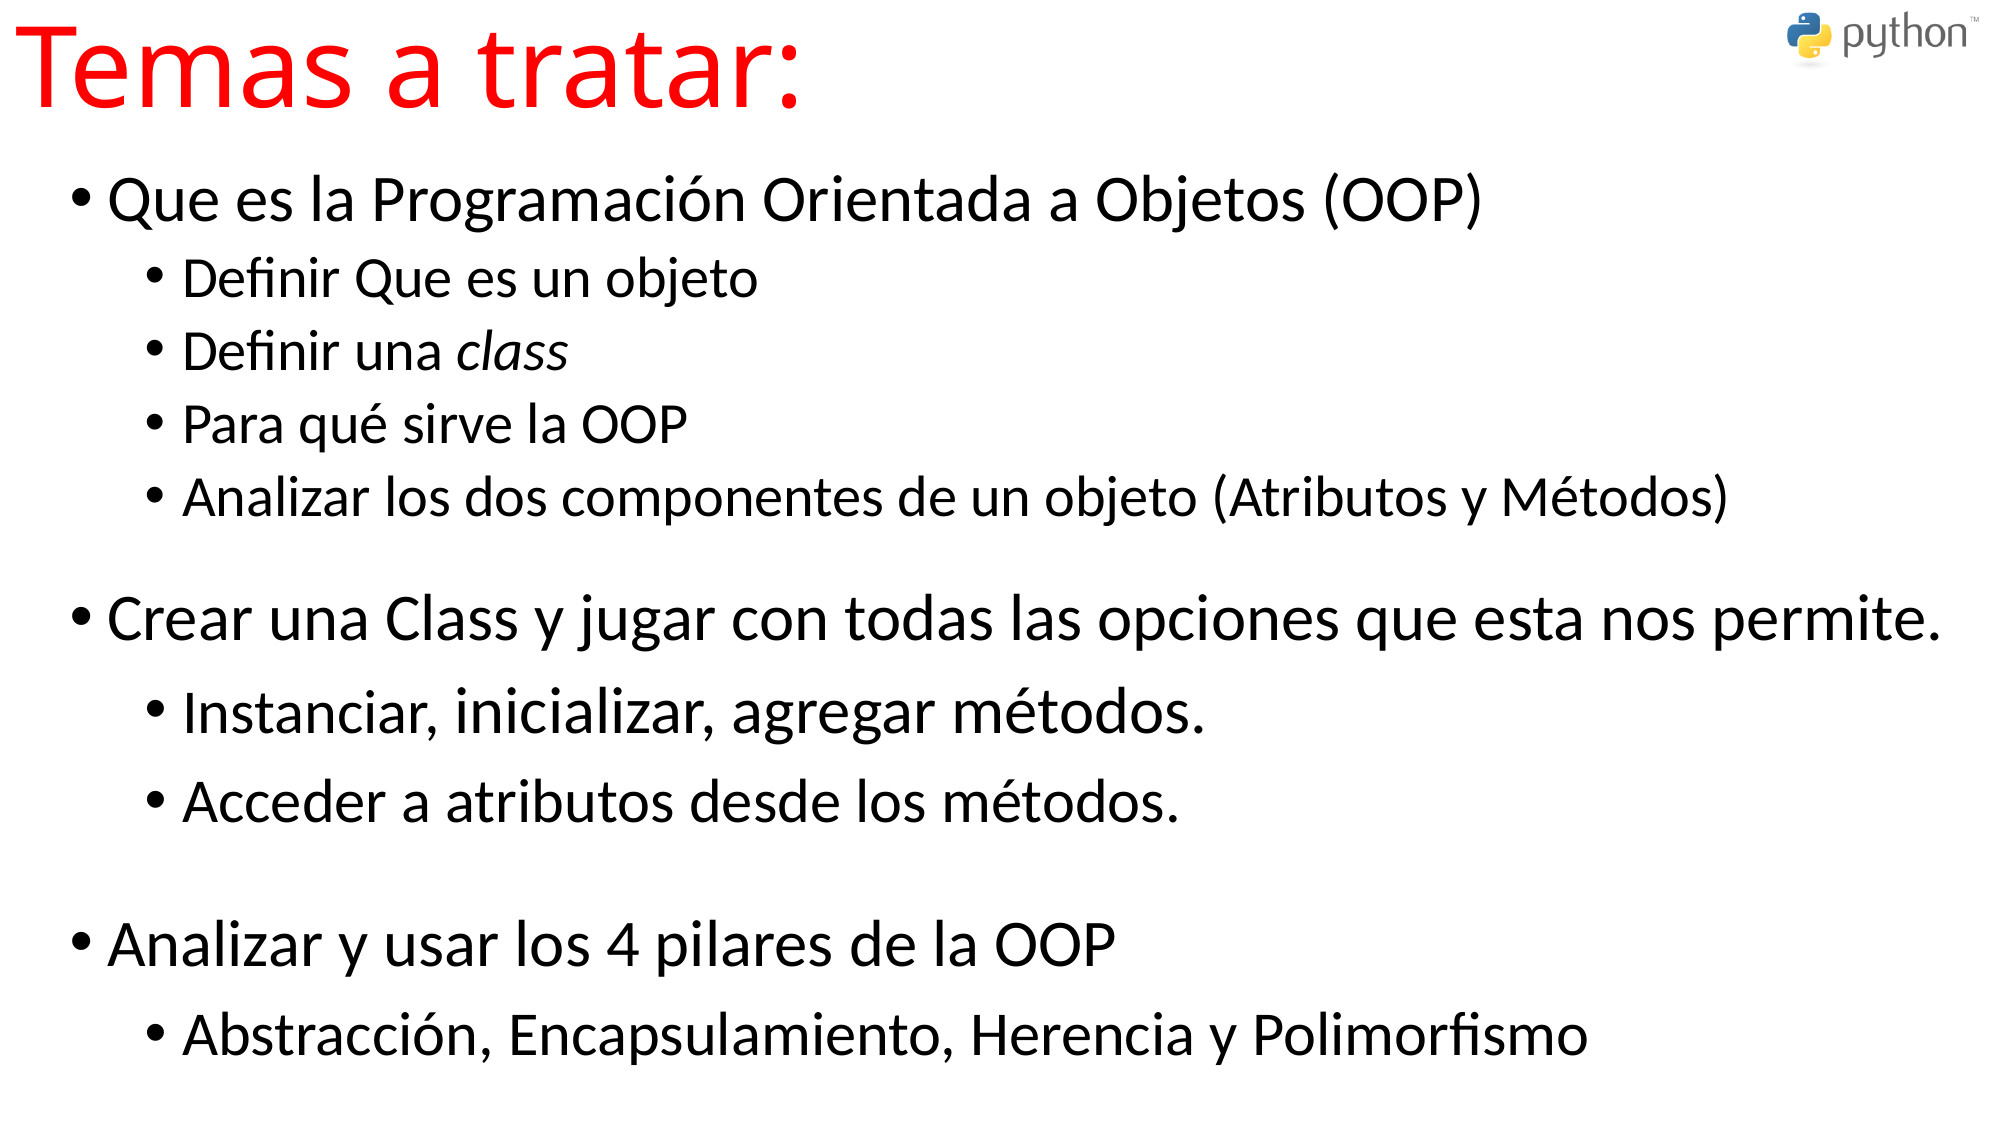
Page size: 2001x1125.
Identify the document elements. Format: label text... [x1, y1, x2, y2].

title Temas a tratar: [0, 0, 1055, 140]
list Que es la Programación Orientada a Objetos (OOP) Definir Que es un objeto Definir una class Para qué sirve la OOP Analizar los dos componentes de un objeto (Atributos y Métodos) Crear una Class y jugar con todas las opciones que esta nos permite. Instanciar, inicializar, agregar métodos. Acceder a atributos desde los métodos. Analizar y usar los 4 pilares de la OOP Abstracción, Encapsulamiento, Herencia y Polimorfismo [54, 156, 1975, 1105]
picture [1755, 0, 1997, 82]
